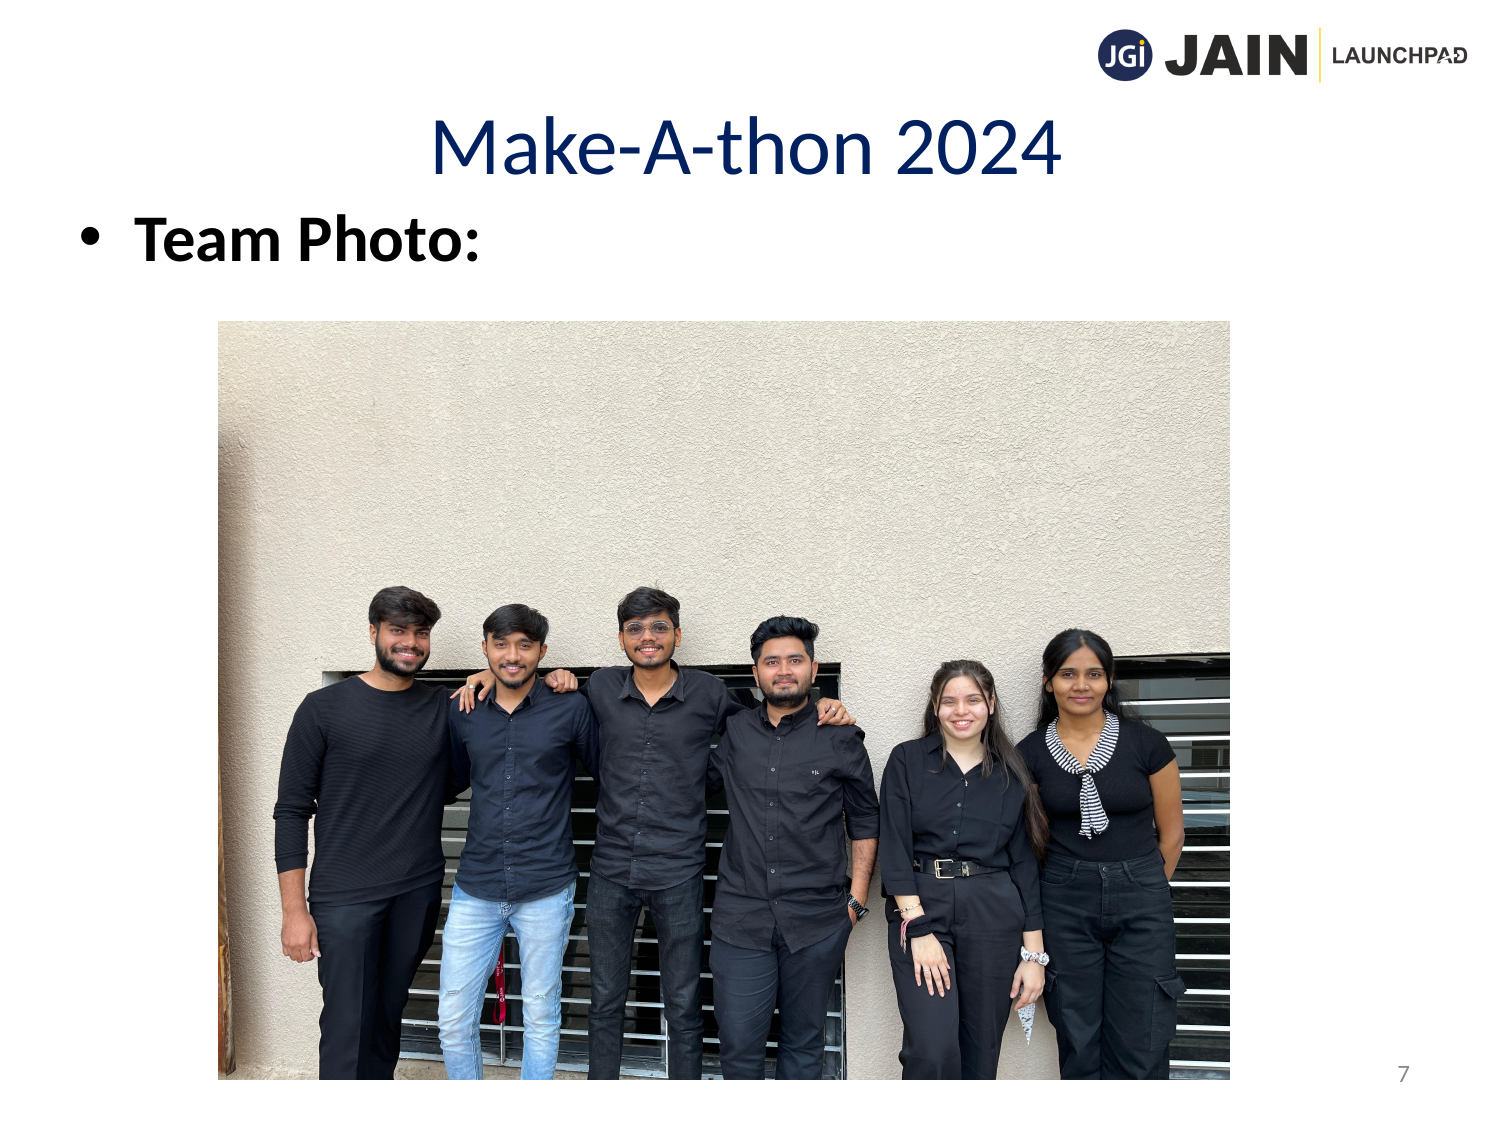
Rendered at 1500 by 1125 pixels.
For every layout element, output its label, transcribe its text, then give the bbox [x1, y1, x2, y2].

picture [1074, 0, 1491, 263]
list Team Photo: [63, 187, 1414, 1043]
picture [217, 320, 1230, 1081]
slide_number 7 [1074, 1042, 1425, 1103]
